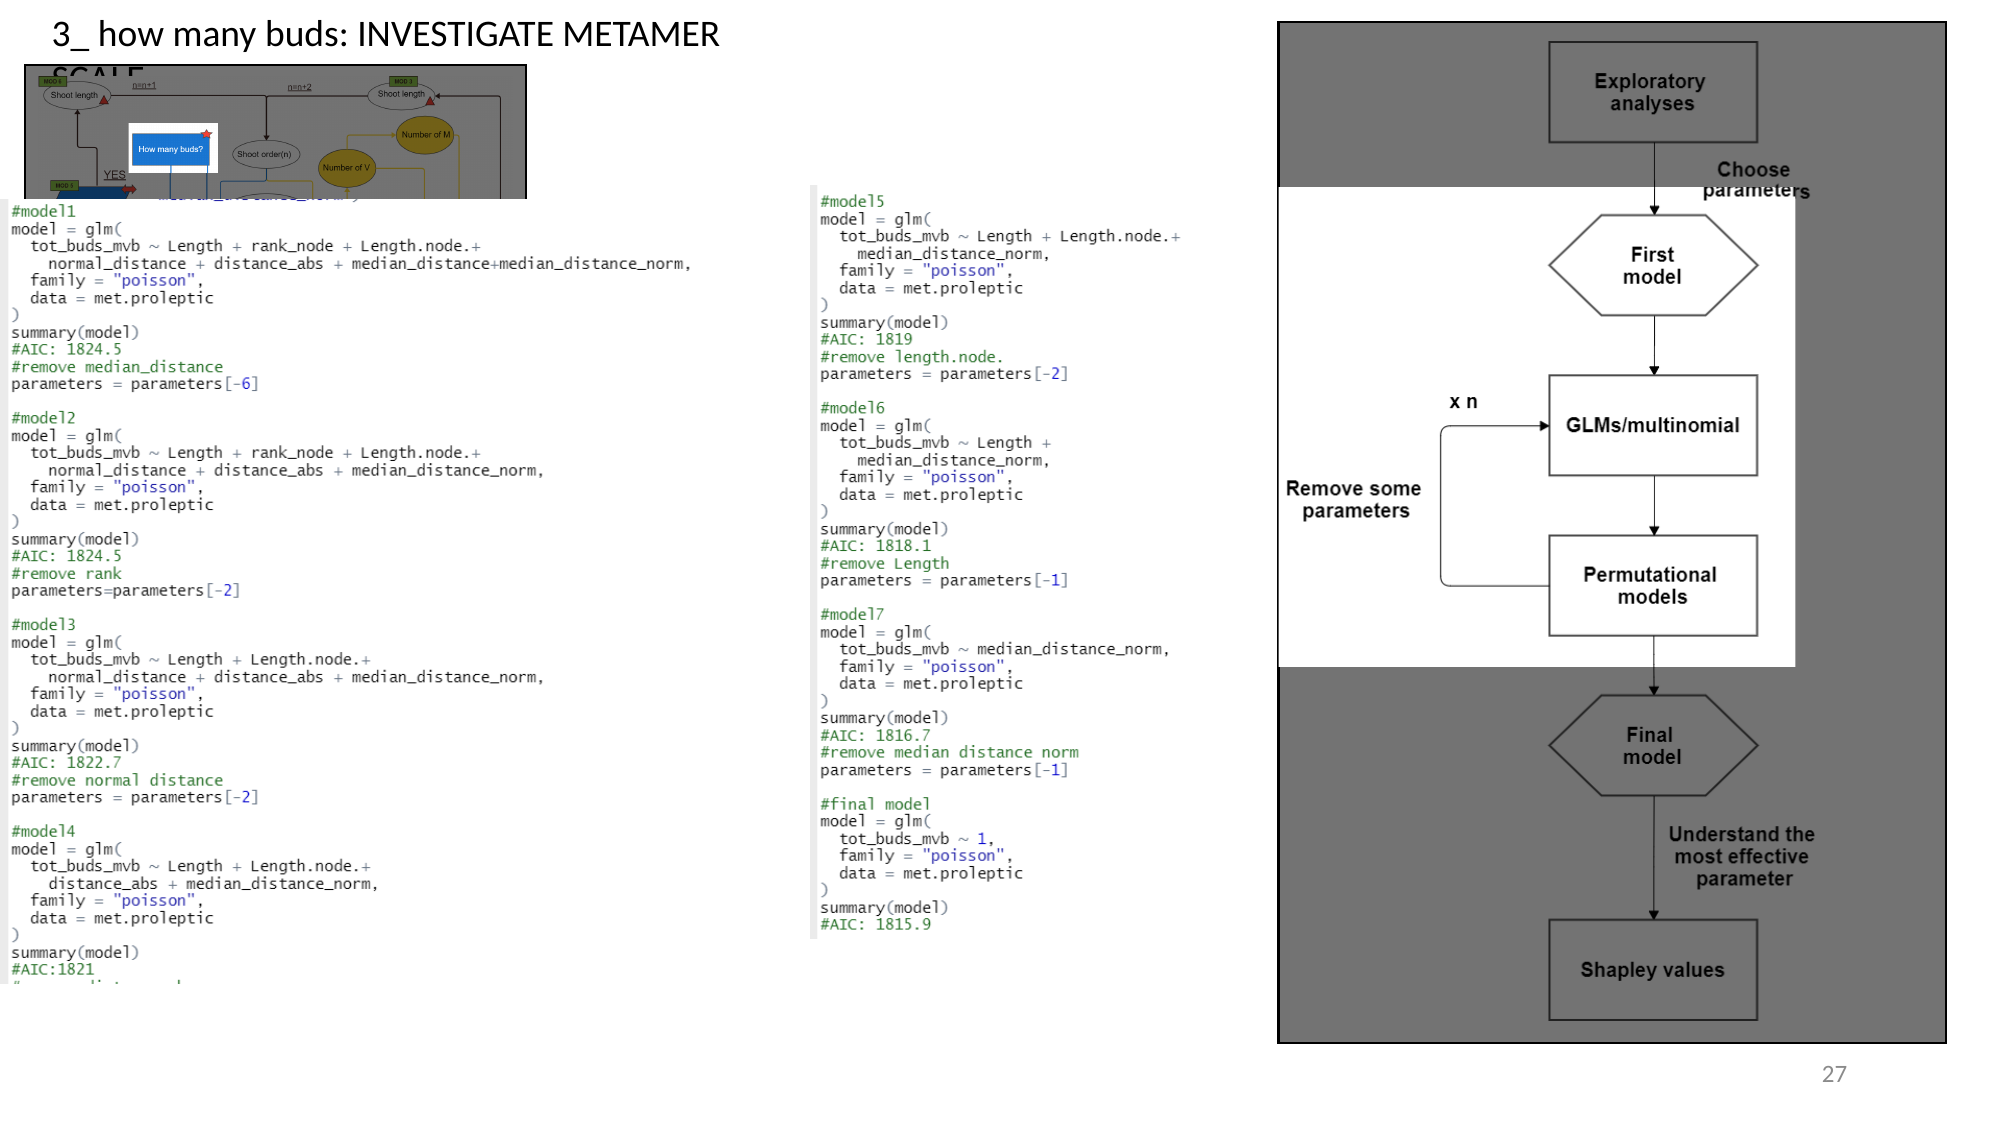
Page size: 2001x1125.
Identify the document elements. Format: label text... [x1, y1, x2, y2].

picture [0, 76, 700, 984]
picture [810, 185, 1190, 940]
text_box [1277, 21, 1947, 1044]
text_box [24, 64, 527, 199]
picture [1265, 41, 1848, 1021]
text_box 3_ how many buds: INVESTIGATE METAMER SCALE [36, 1, 833, 107]
slide_number 27 [1412, 1044, 1863, 1103]
